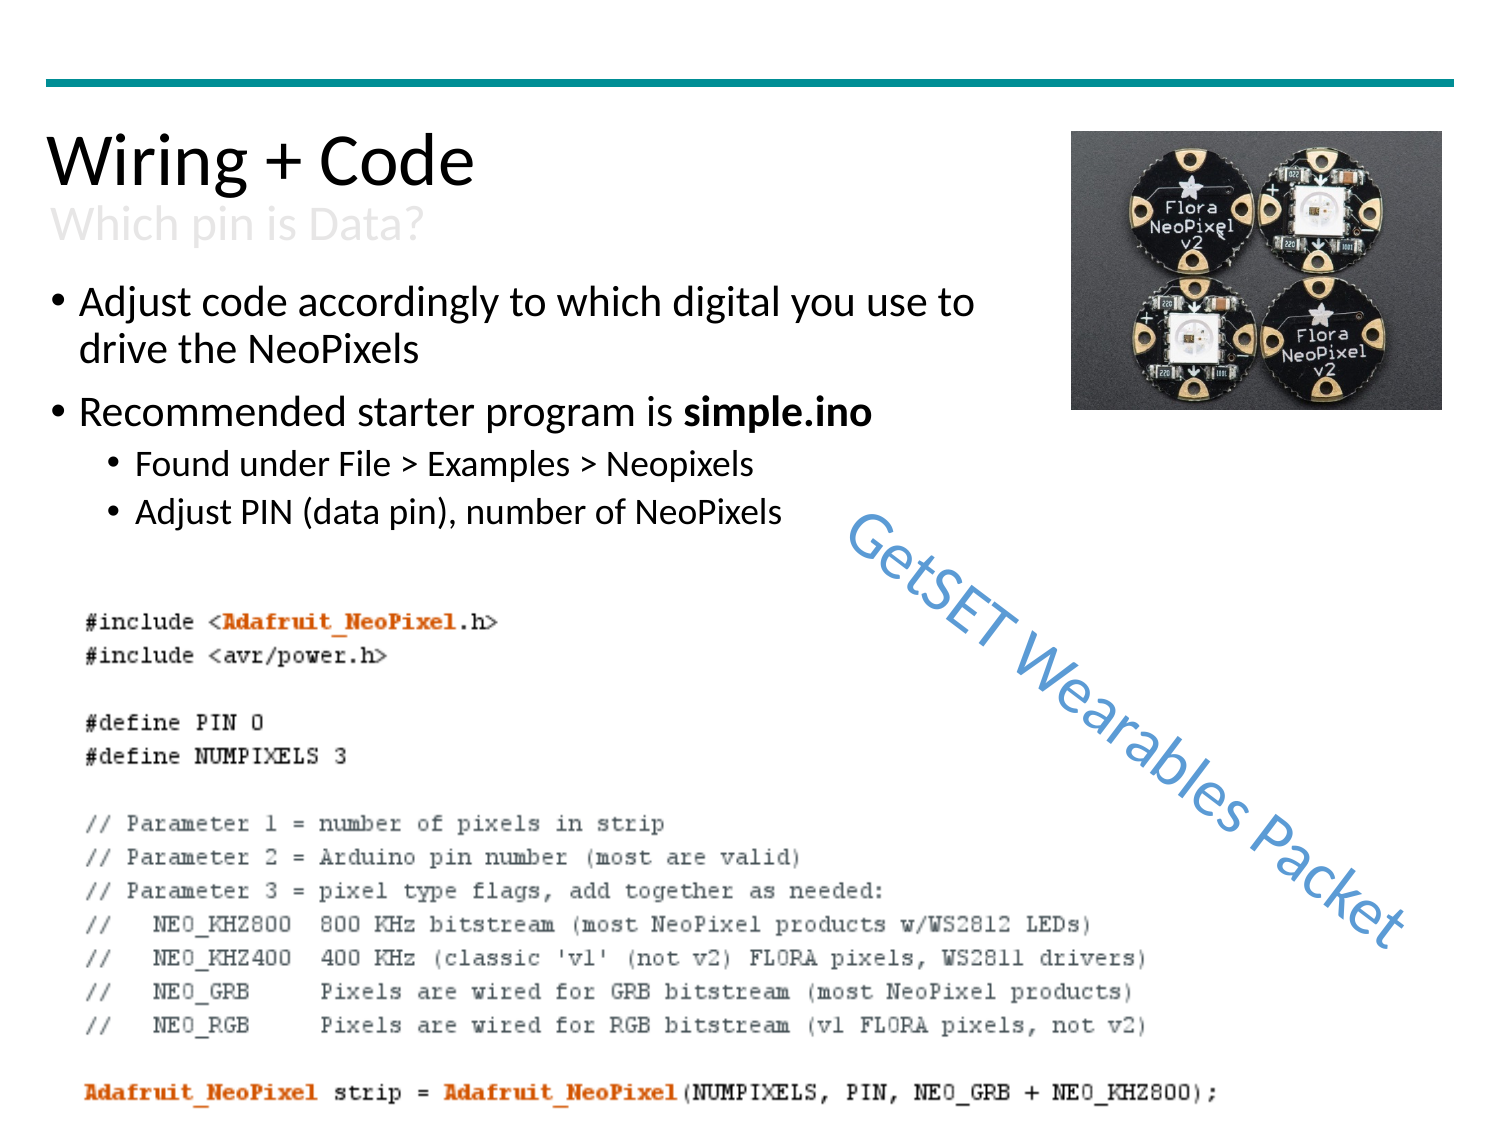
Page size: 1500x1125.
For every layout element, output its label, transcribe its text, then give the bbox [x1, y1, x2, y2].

text_box GetSET Wearables Packet [815, 471, 1049, 604]
title Wiring + Code [34, 120, 1442, 194]
list Adjust code accordingly to which digital you use to drive the NeoPixels Recommended starter program is simple.ino Found under File > Examples > Neopixels Adjust PIN (data pin), number of NeoPixels [35, 271, 1012, 584]
list Which pin is Data? [34, 194, 1071, 253]
picture [1071, 131, 1442, 410]
text_box GetSET Wearables Packet [1235, 744, 1444, 979]
picture [73, 604, 1235, 1125]
